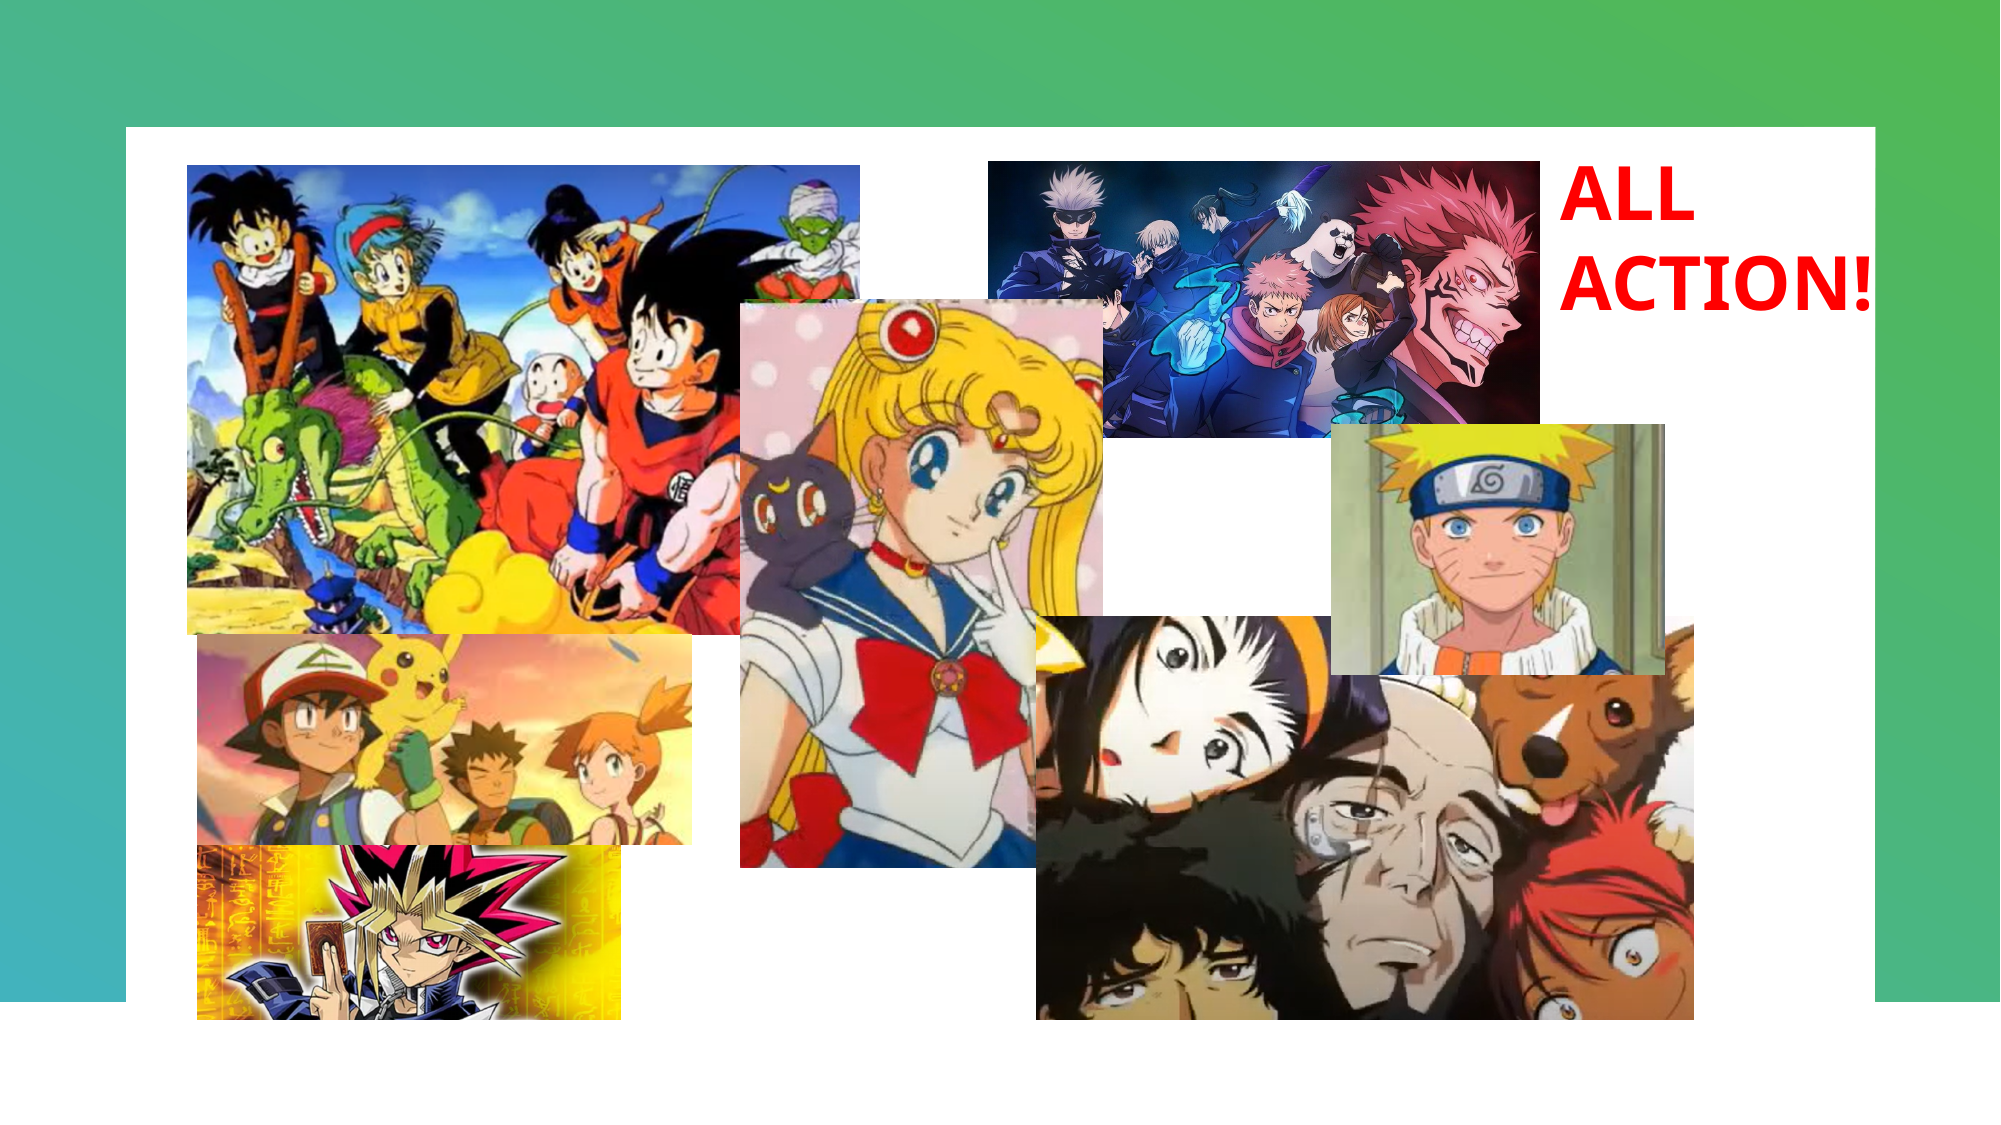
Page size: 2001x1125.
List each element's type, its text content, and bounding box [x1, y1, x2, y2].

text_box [217, 157, 1614, 1113]
picture [1614, 424, 1694, 1020]
text_box ALL ACTION! [1546, 138, 1889, 333]
picture [187, 165, 217, 1020]
